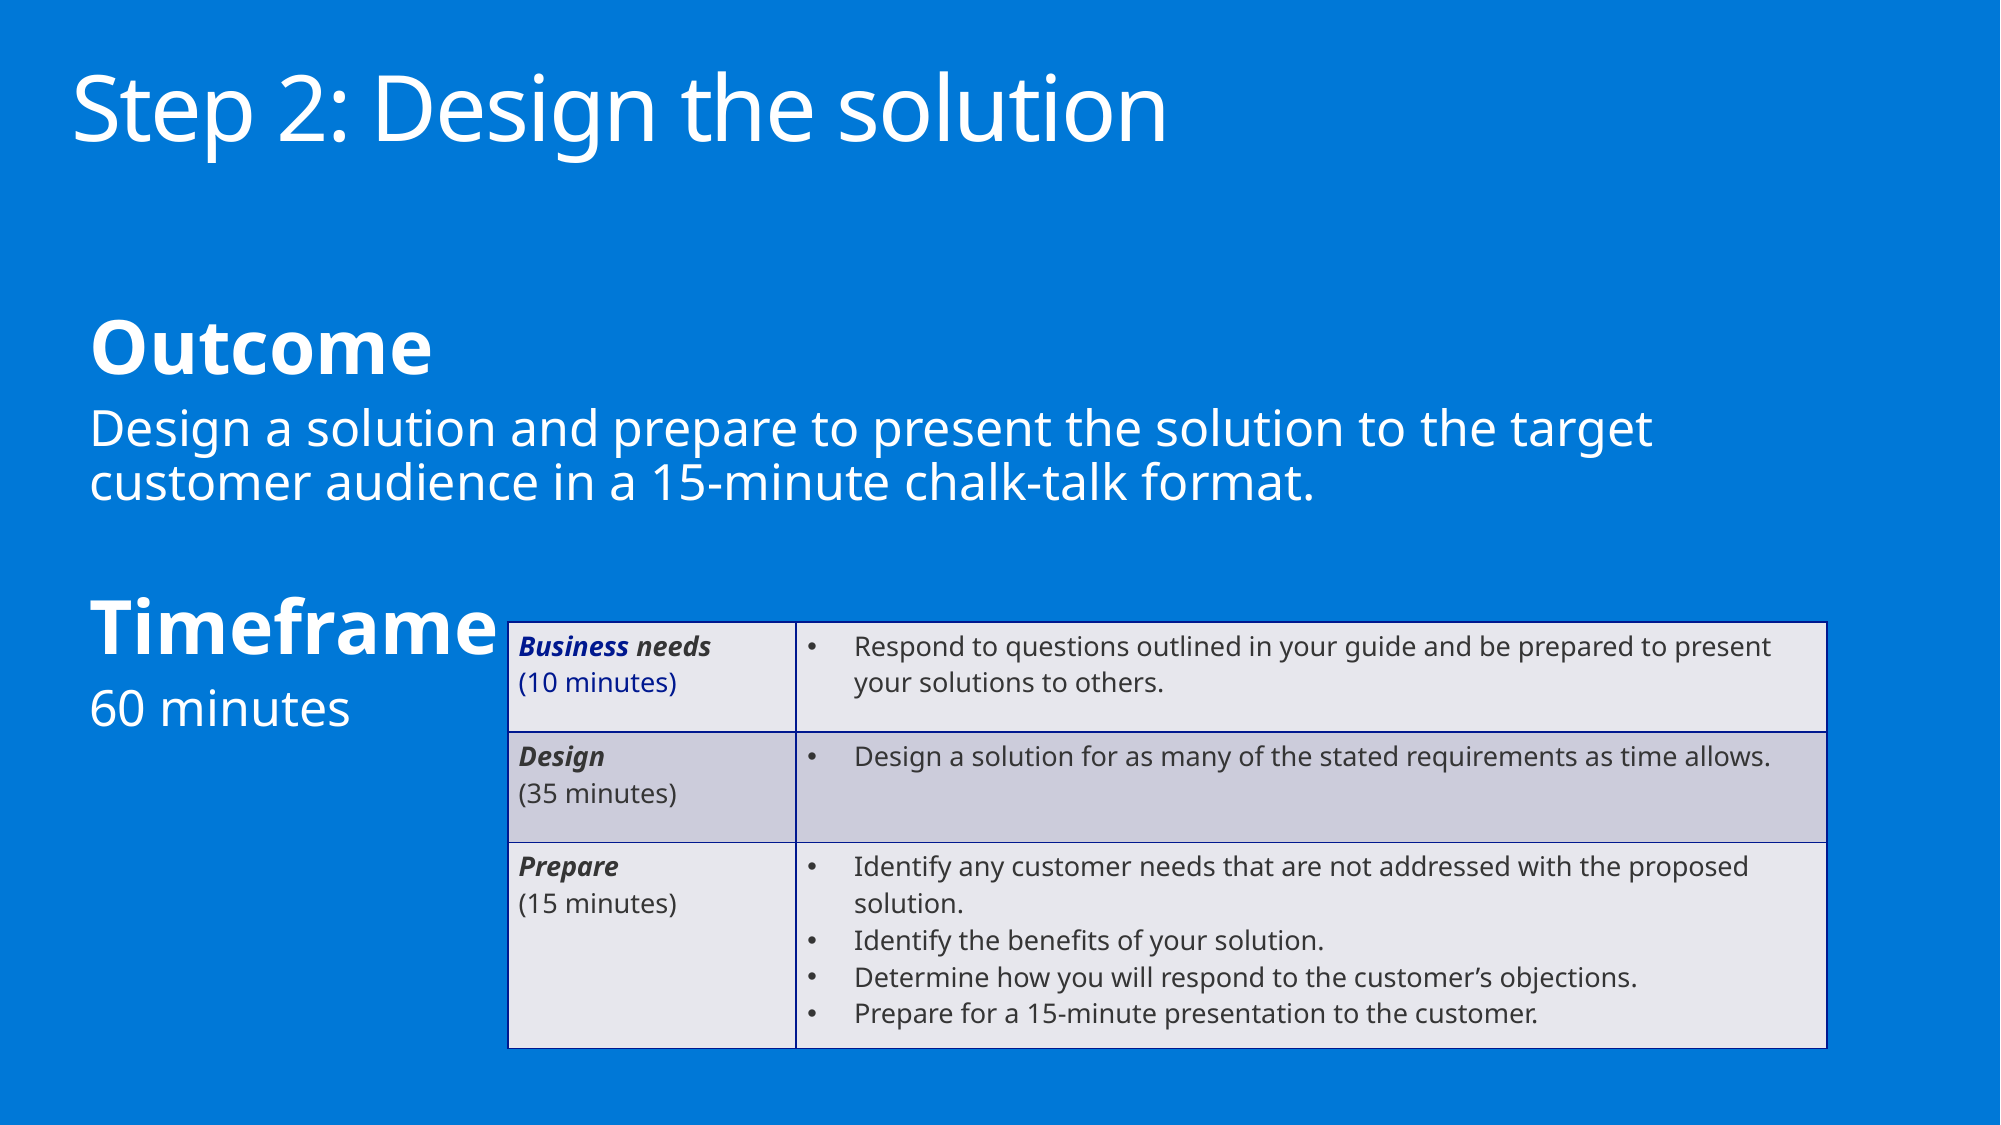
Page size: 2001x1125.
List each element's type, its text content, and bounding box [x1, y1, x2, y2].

title Step 2: Design the solution [47, 47, 1960, 196]
table_cell Identify any customer needs that are not addressed with the proposed solution. Identify the benefits of your solution. Determine how you will respond to the customer’s objections. Prepare for a 15-minute presentation to the customer. [797, 843, 1826, 1048]
table_cell Prepare (15 minutes) [509, 843, 795, 1048]
table_header Respond to questions outlined in your guide and be prepared to present your solutions to others. [797, 623, 1826, 731]
table_cell Design a solution for as many of the stated requirements as time allows. [797, 733, 1826, 842]
table_cell Design (35 minutes) [509, 733, 795, 842]
table_header Business needs (10 minutes) [509, 623, 795, 731]
text_box Outcome Design a solution and prepare to present the solution to the target customer audience in a 15-minute chalk-talk format. Timeframe 60 minutes [59, 285, 1807, 762]
